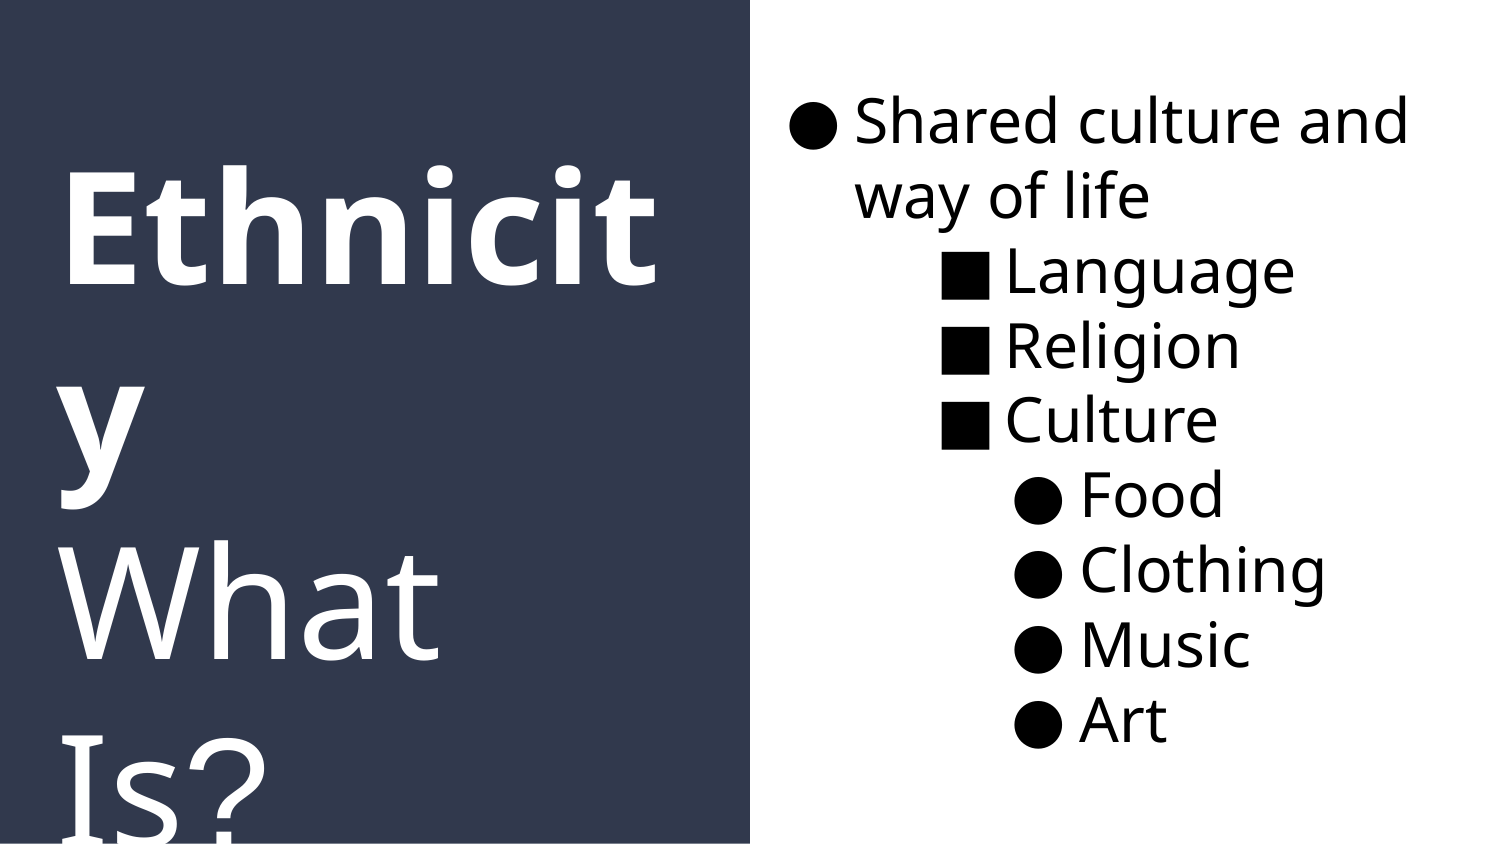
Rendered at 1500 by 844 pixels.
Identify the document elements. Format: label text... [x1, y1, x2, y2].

title Ethnicity What Is? [41, 113, 710, 534]
text_box Shared culture and way of life Language Religion Culture Food Clothing Music Art [764, 65, 1444, 807]
